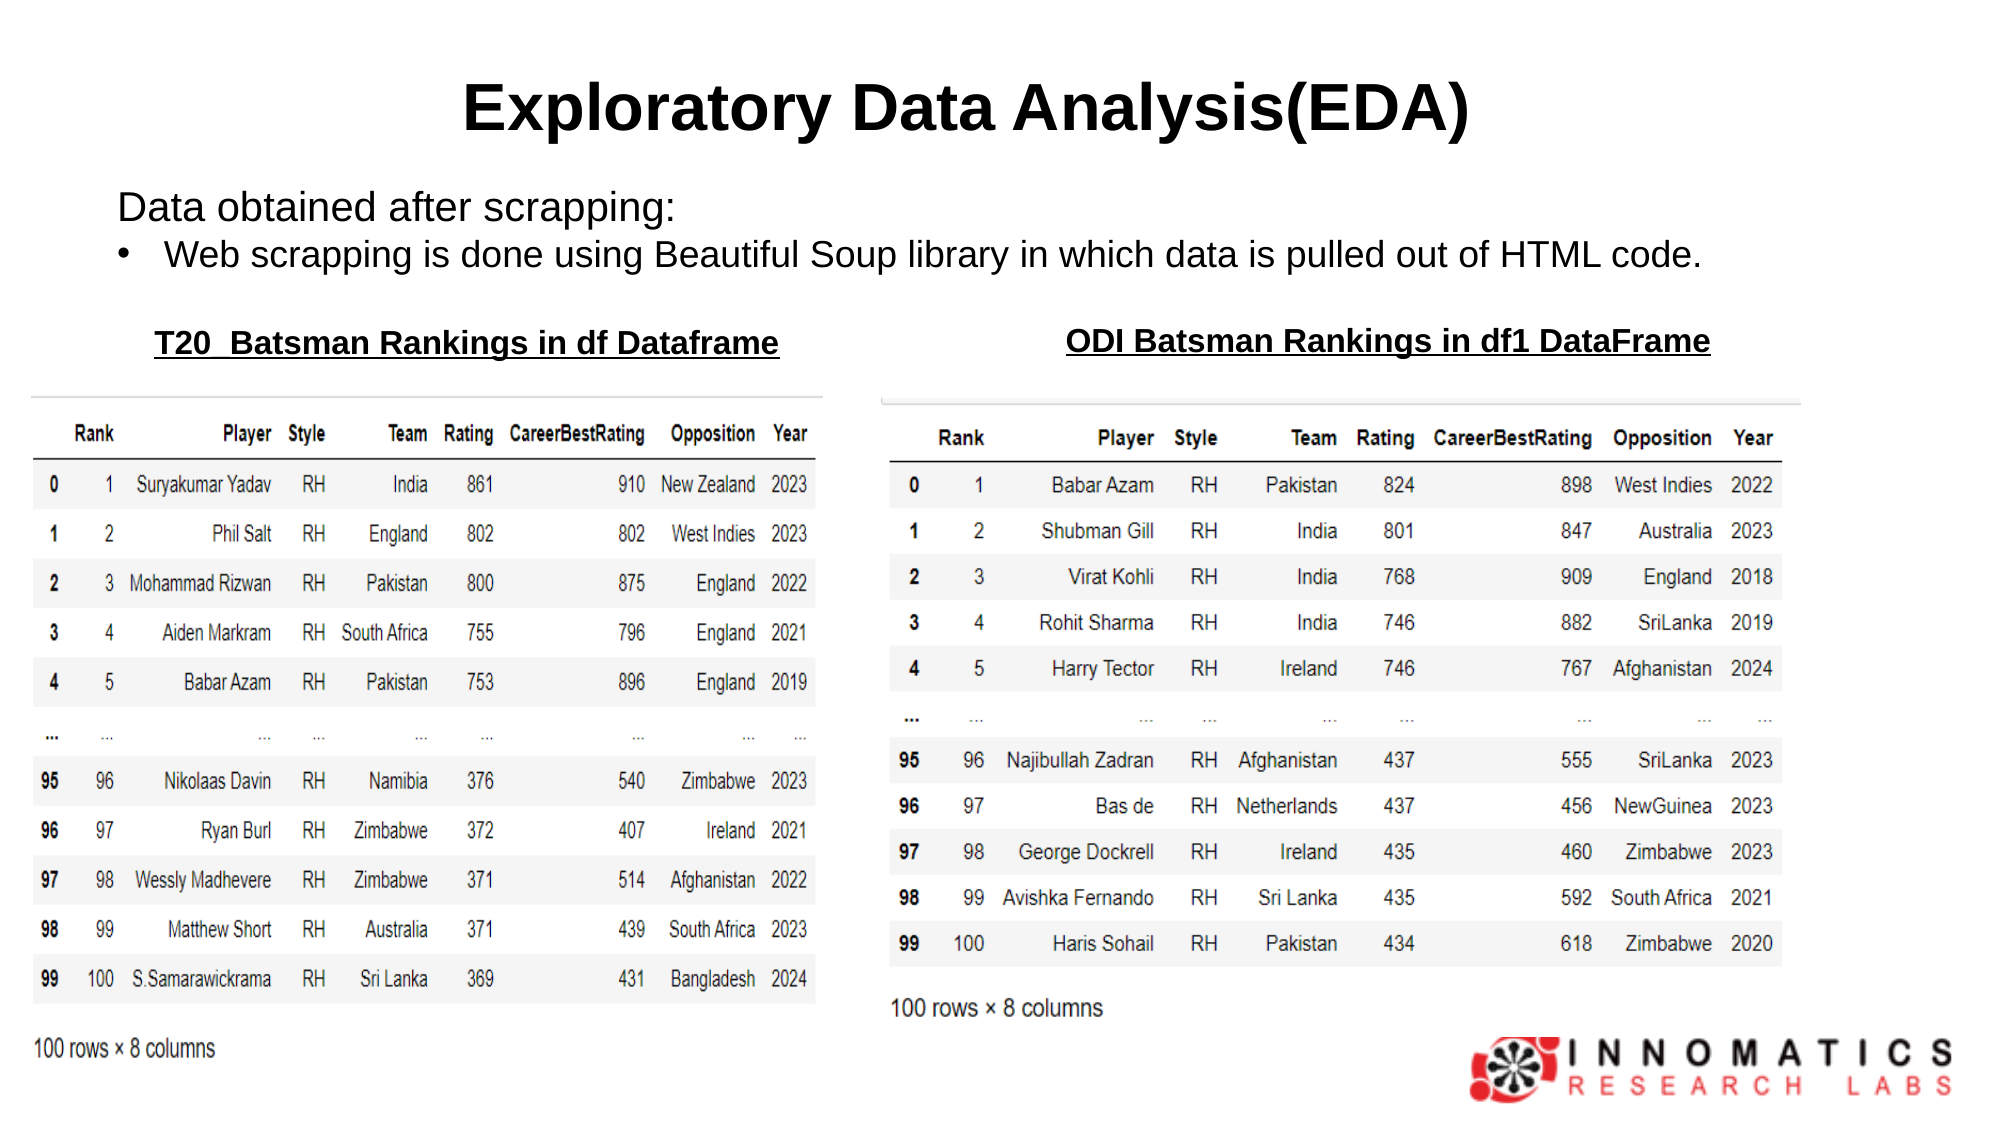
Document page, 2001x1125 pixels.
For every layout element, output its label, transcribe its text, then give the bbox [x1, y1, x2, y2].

picture [31, 395, 823, 1062]
text_box ODI Batsman Rankings in df1 DataFrame [967, 311, 1769, 376]
text_box Exploratory Data Analysis(EDA) [448, 56, 1541, 152]
text_box Data obtained after scrapping: Web scrapping is done using Beautiful Soup library in which data is pulled out of HTML code. [102, 172, 1842, 282]
text_box T20_Batsman Rankings in df Dataframe [139, 314, 648, 363]
picture [881, 397, 1975, 1125]
